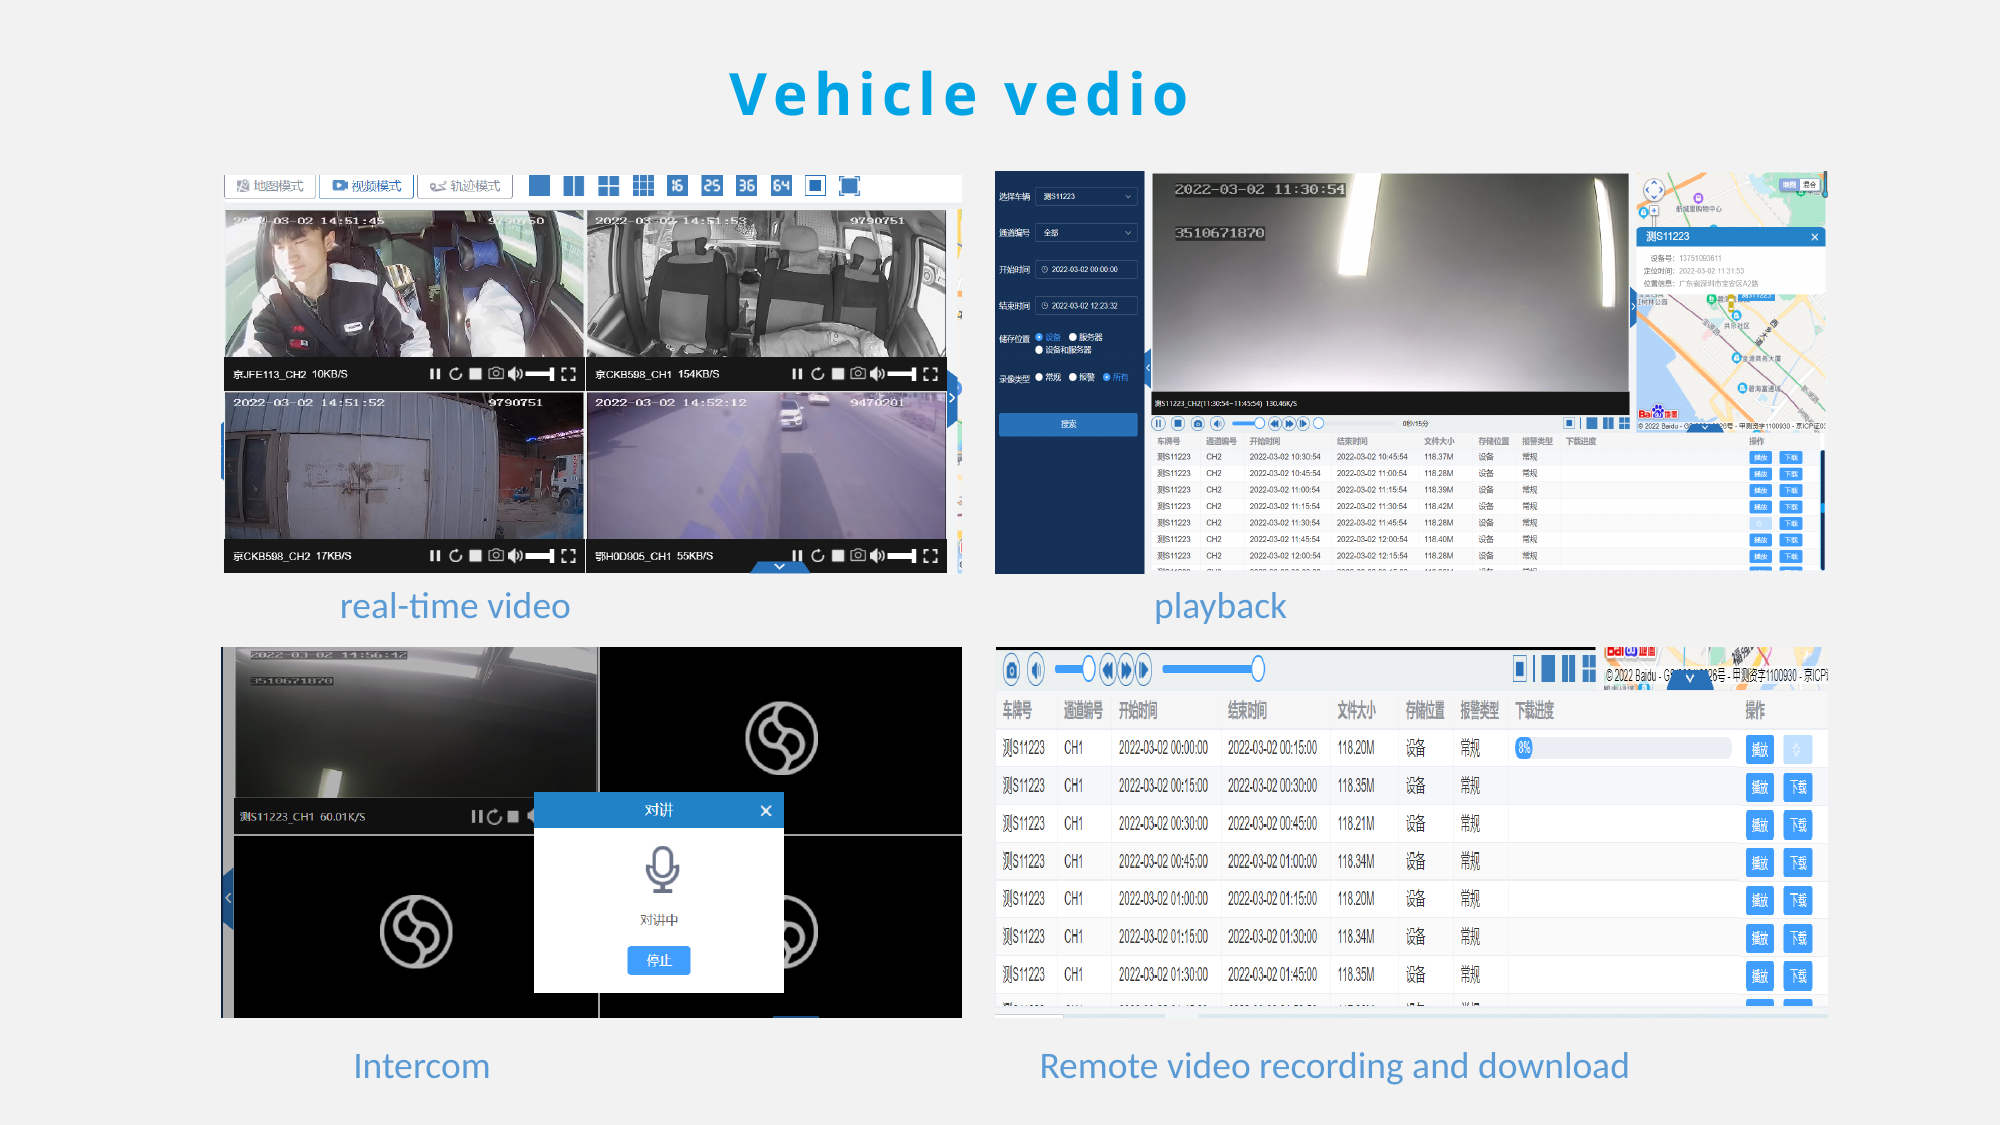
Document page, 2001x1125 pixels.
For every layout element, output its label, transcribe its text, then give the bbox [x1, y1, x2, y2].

picture [995, 647, 1828, 1019]
picture [221, 647, 962, 1019]
picture [995, 171, 1828, 574]
text_box Intercom [338, 1034, 775, 1094]
text_box real-time video [325, 574, 762, 634]
picture [221, 175, 962, 574]
text_box Vehicle vedio [521, 28, 1397, 97]
text_box playback [1139, 574, 1576, 634]
text_box Remote video recording and download [1024, 1034, 1676, 1094]
